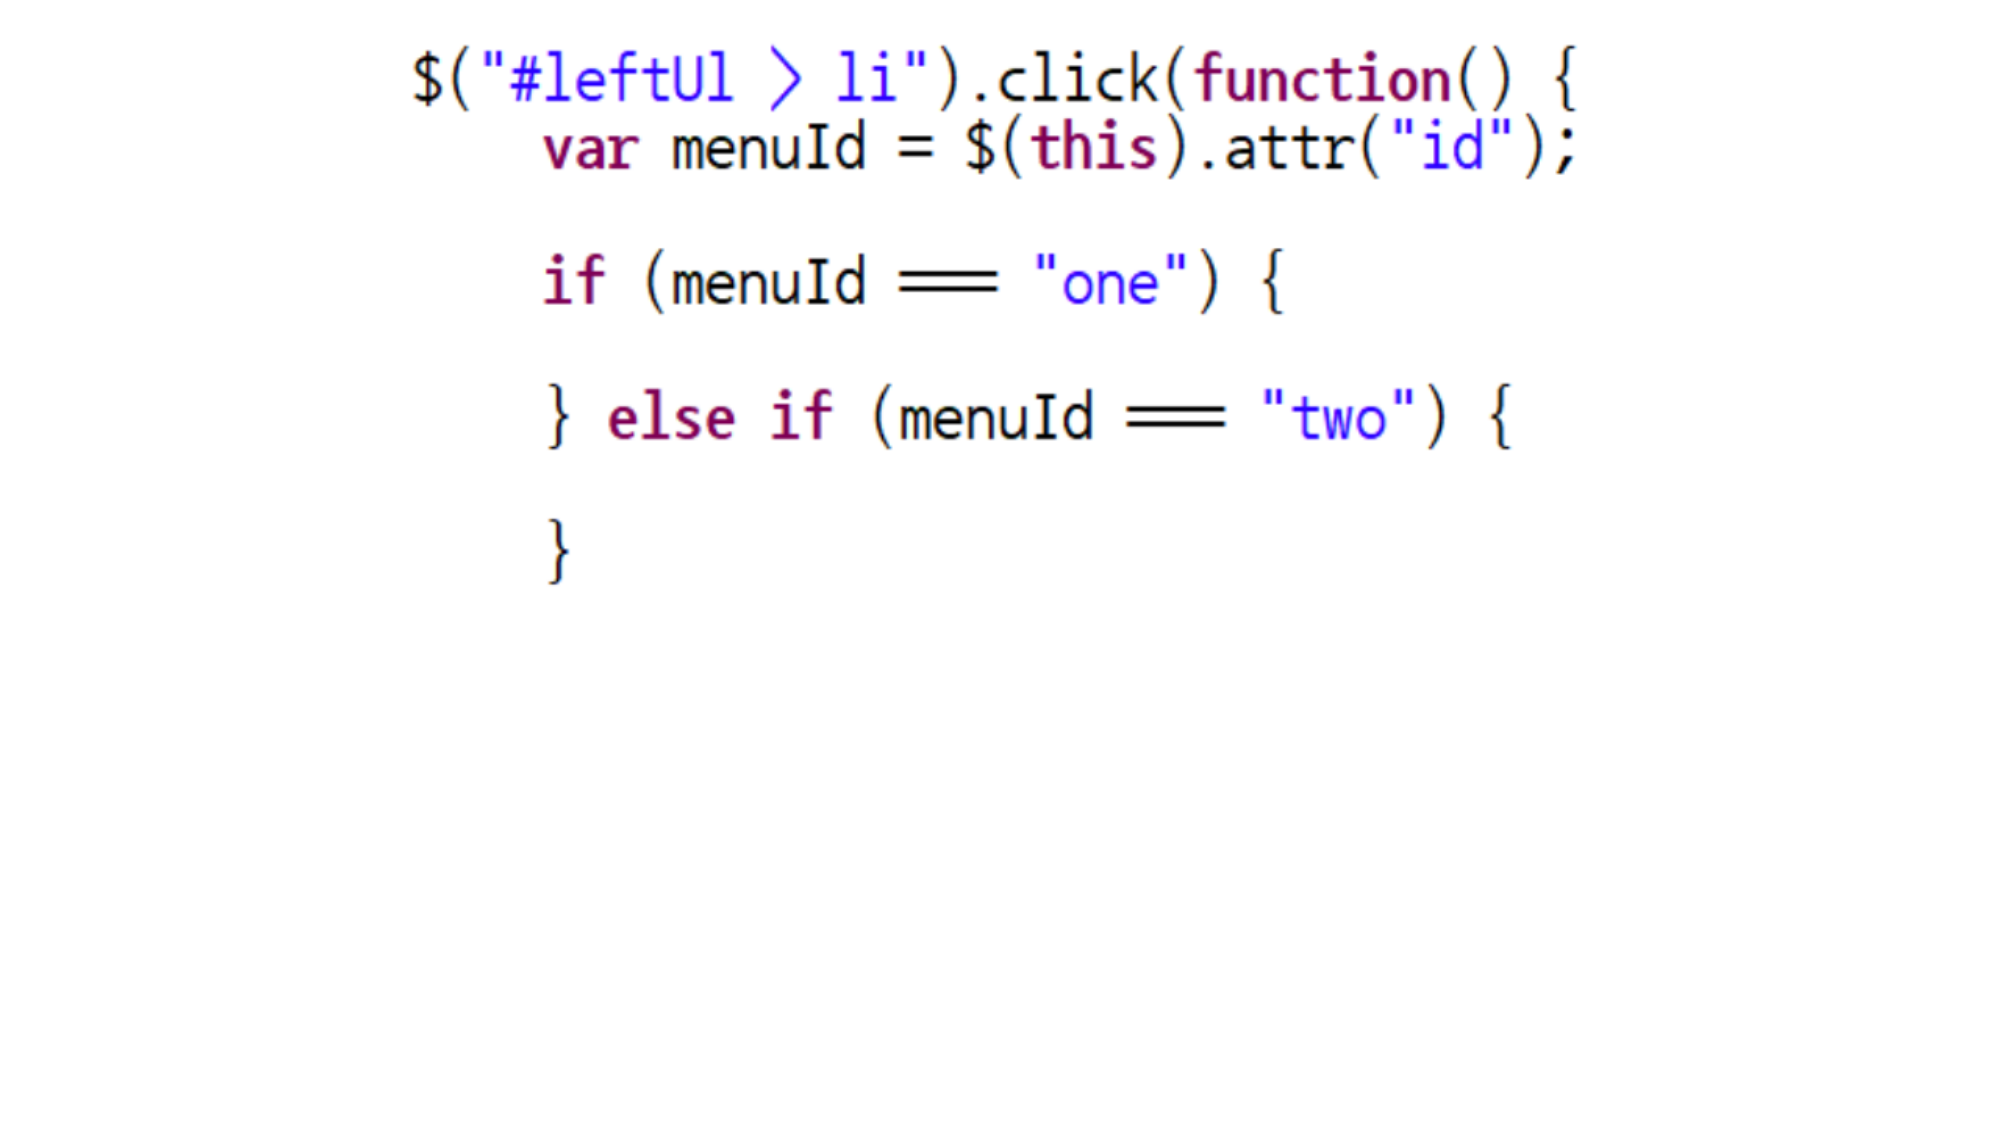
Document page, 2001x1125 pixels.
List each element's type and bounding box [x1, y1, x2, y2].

picture [385, 31, 1615, 613]
